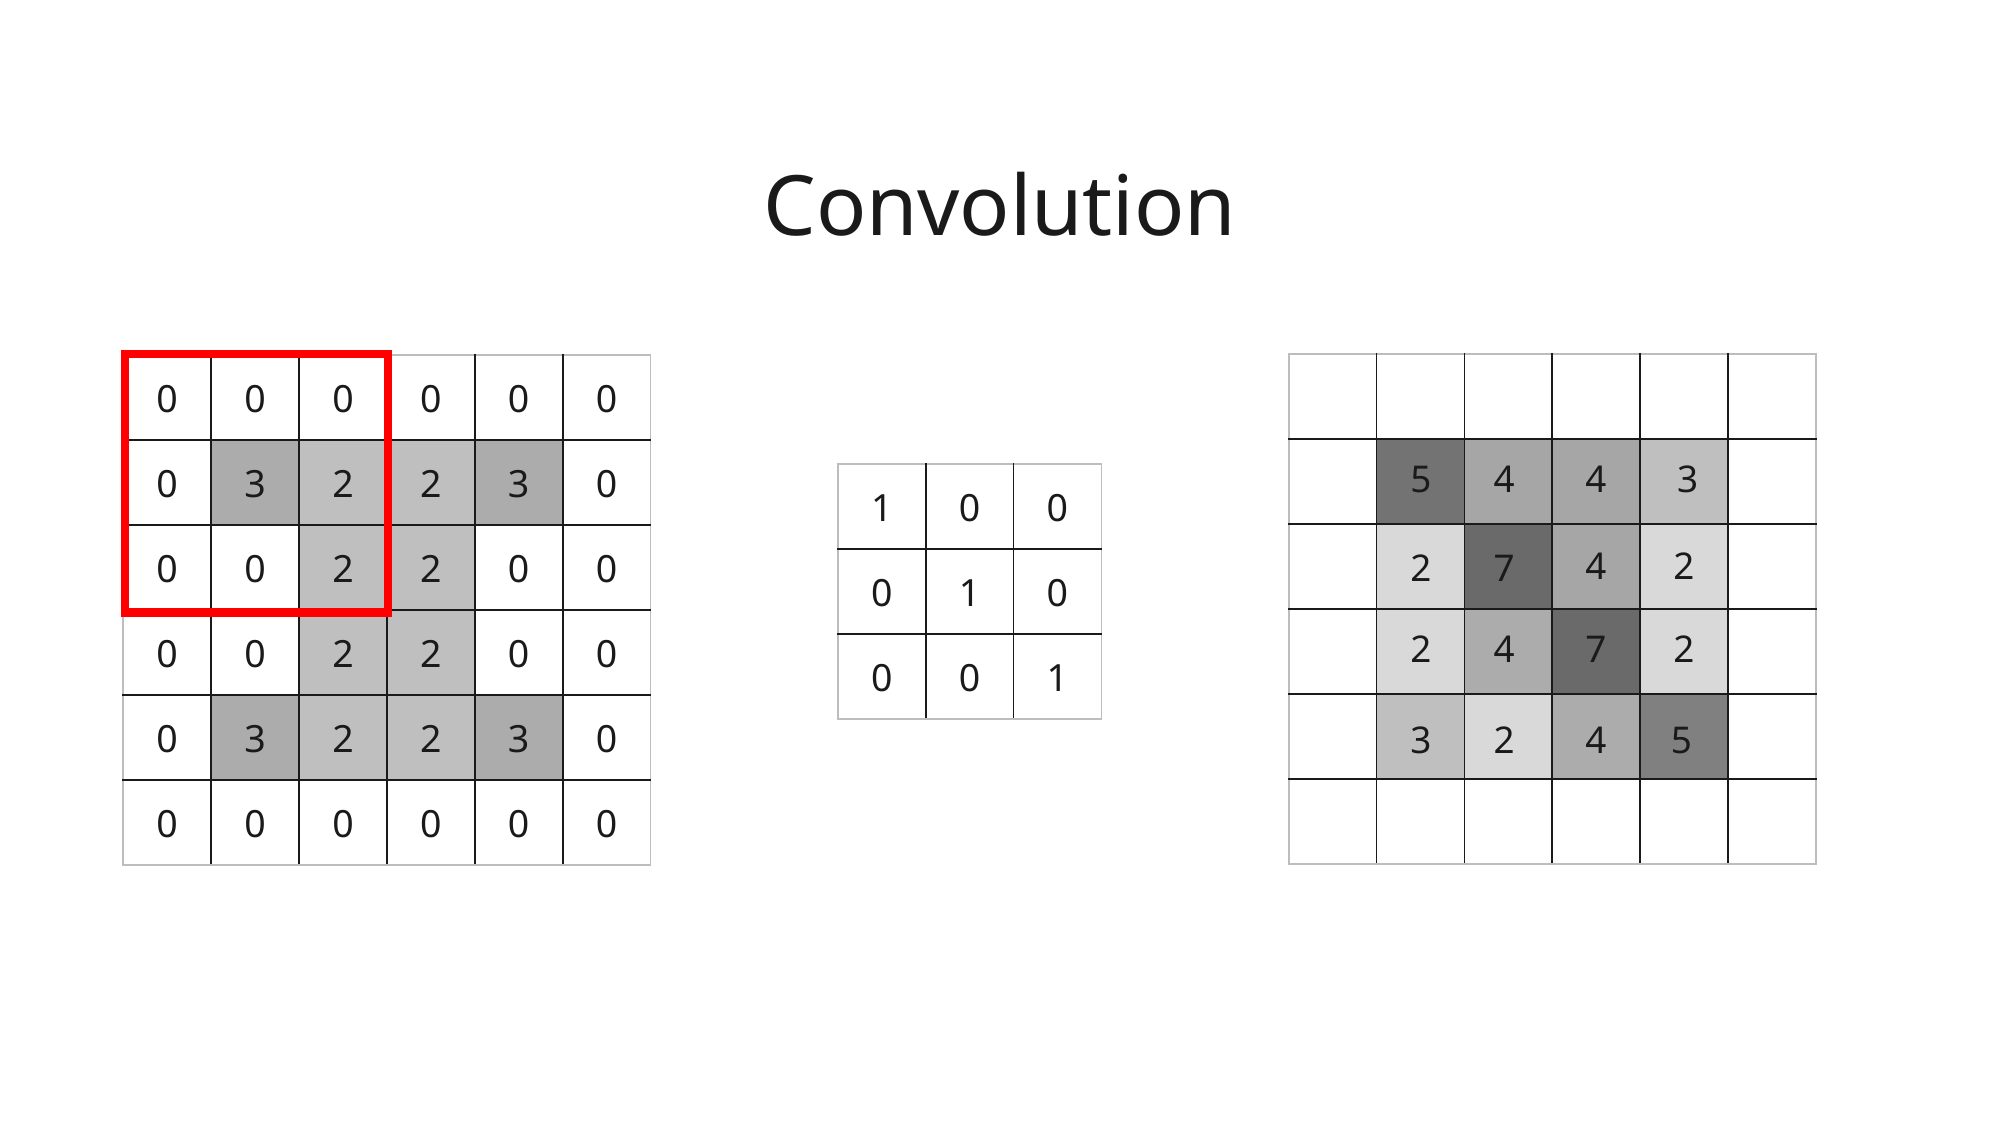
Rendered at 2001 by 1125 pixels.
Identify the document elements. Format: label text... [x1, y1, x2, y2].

table_cell 1 [1014, 635, 1101, 718]
table_cell [300, 526, 384, 608]
table_cell [1377, 525, 1410, 608]
table_cell [1641, 440, 1727, 523]
table_cell [1729, 610, 1815, 693]
table_header [1729, 355, 1815, 438]
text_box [1410, 447, 1685, 770]
table_cell 3 [476, 441, 562, 524]
table_header 0 [927, 465, 1013, 548]
table_cell [1553, 770, 1639, 778]
table_header 0 [564, 356, 650, 439]
table_cell [213, 440, 300, 526]
table_cell 2 [392, 526, 474, 609]
table_header [1465, 355, 1551, 438]
table_cell 2 [300, 617, 386, 694]
table_header [1290, 355, 1376, 438]
table_cell 3 [476, 696, 562, 779]
table_cell 2 [392, 441, 474, 524]
text_box Convolution [763, 152, 1237, 253]
table_cell [1290, 610, 1376, 693]
table_cell [1465, 780, 1551, 863]
table_cell 0 [212, 781, 298, 864]
table_cell [213, 526, 300, 608]
table_header [1553, 355, 1639, 438]
table_cell [1377, 695, 1464, 778]
table_header 1 [839, 465, 925, 548]
table_cell 0 [476, 611, 562, 694]
table_header [213, 358, 300, 440]
table_cell 2 [300, 696, 386, 779]
table_cell [1465, 770, 1551, 778]
table_cell 0 [388, 781, 474, 864]
table_header [1641, 355, 1727, 438]
table_cell 0 [839, 550, 925, 633]
table_cell 0 [212, 617, 298, 694]
table_cell [1641, 695, 1727, 778]
table_cell [1641, 780, 1727, 863]
table_cell [1290, 695, 1376, 778]
table_cell 0 [476, 526, 562, 609]
table_cell 0 [1014, 550, 1101, 633]
table_cell [1290, 525, 1376, 608]
table_cell [1377, 780, 1464, 863]
table_header [1377, 355, 1464, 438]
table_cell 0 [927, 635, 1013, 718]
table_cell 2 [388, 611, 474, 694]
table_cell 0 [300, 781, 386, 864]
table_cell [1729, 780, 1815, 863]
table_cell 0 [476, 781, 562, 864]
table_cell [1685, 610, 1727, 693]
table_cell 0 [839, 635, 925, 718]
table_header [129, 358, 213, 440]
table_cell [1553, 440, 1639, 447]
table_header 0 [1014, 465, 1101, 548]
table_cell [1465, 440, 1551, 447]
table_header 0 [476, 356, 562, 439]
table_cell [1377, 610, 1410, 693]
table_cell [1685, 525, 1727, 608]
table_cell 0 [564, 526, 650, 609]
table_cell 0 [564, 781, 650, 864]
table_cell 0 [124, 617, 210, 694]
table_header [300, 358, 384, 440]
table_cell [1377, 440, 1464, 523]
table_cell [1729, 440, 1815, 523]
table_cell 0 [124, 696, 210, 779]
table_cell [1290, 780, 1376, 863]
table_cell 0 [564, 611, 650, 694]
table_cell 0 [564, 696, 650, 779]
table_cell [1729, 695, 1815, 778]
table_cell [300, 440, 384, 526]
table_cell 0 [124, 781, 210, 864]
table_cell 1 [927, 550, 1013, 633]
table_cell [1290, 440, 1376, 523]
table_cell 2 [388, 696, 474, 779]
table_cell 3 [212, 696, 298, 779]
table_cell [129, 526, 213, 608]
table_cell [1553, 780, 1639, 863]
table_cell [129, 440, 213, 526]
table_cell [1729, 525, 1815, 608]
table_header 0 [392, 356, 474, 439]
table_cell 0 [564, 441, 650, 524]
